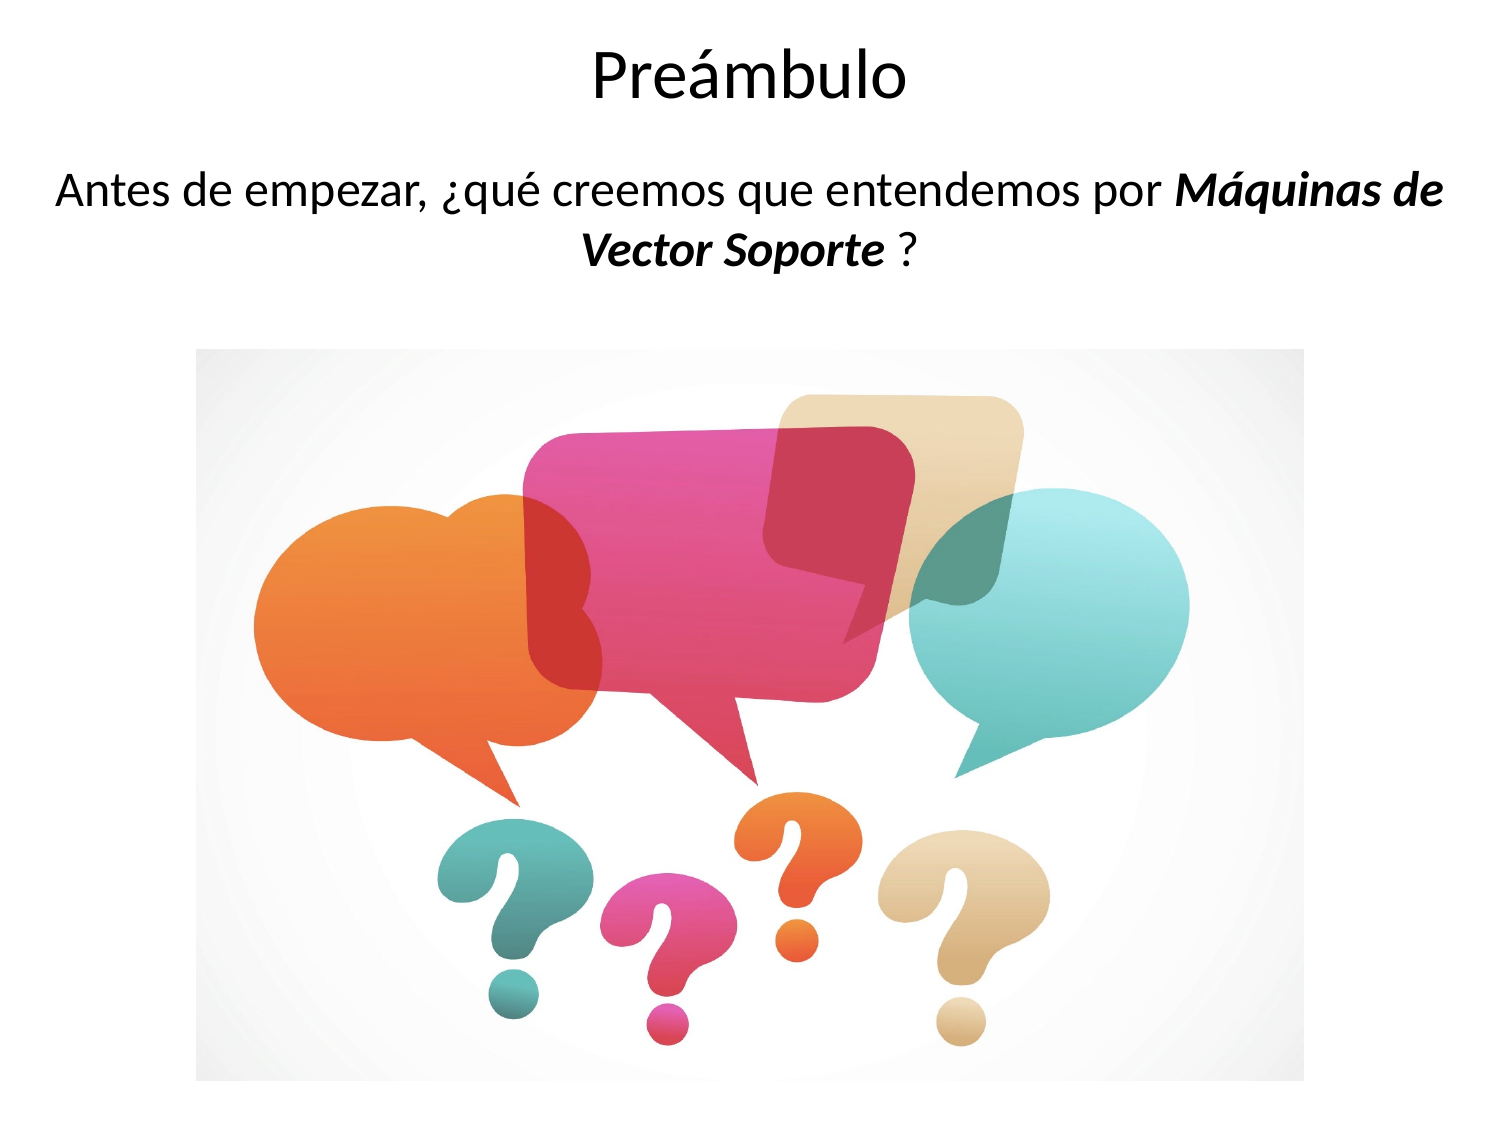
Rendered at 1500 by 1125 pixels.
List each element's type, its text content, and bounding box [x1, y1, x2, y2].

picture [196, 349, 1304, 1081]
title Preámbulo [41, 19, 1459, 121]
list Antes de empezar, ¿qué creemos que entendemos por Máquinas de Vector Soporte ? [17, 149, 1483, 892]
